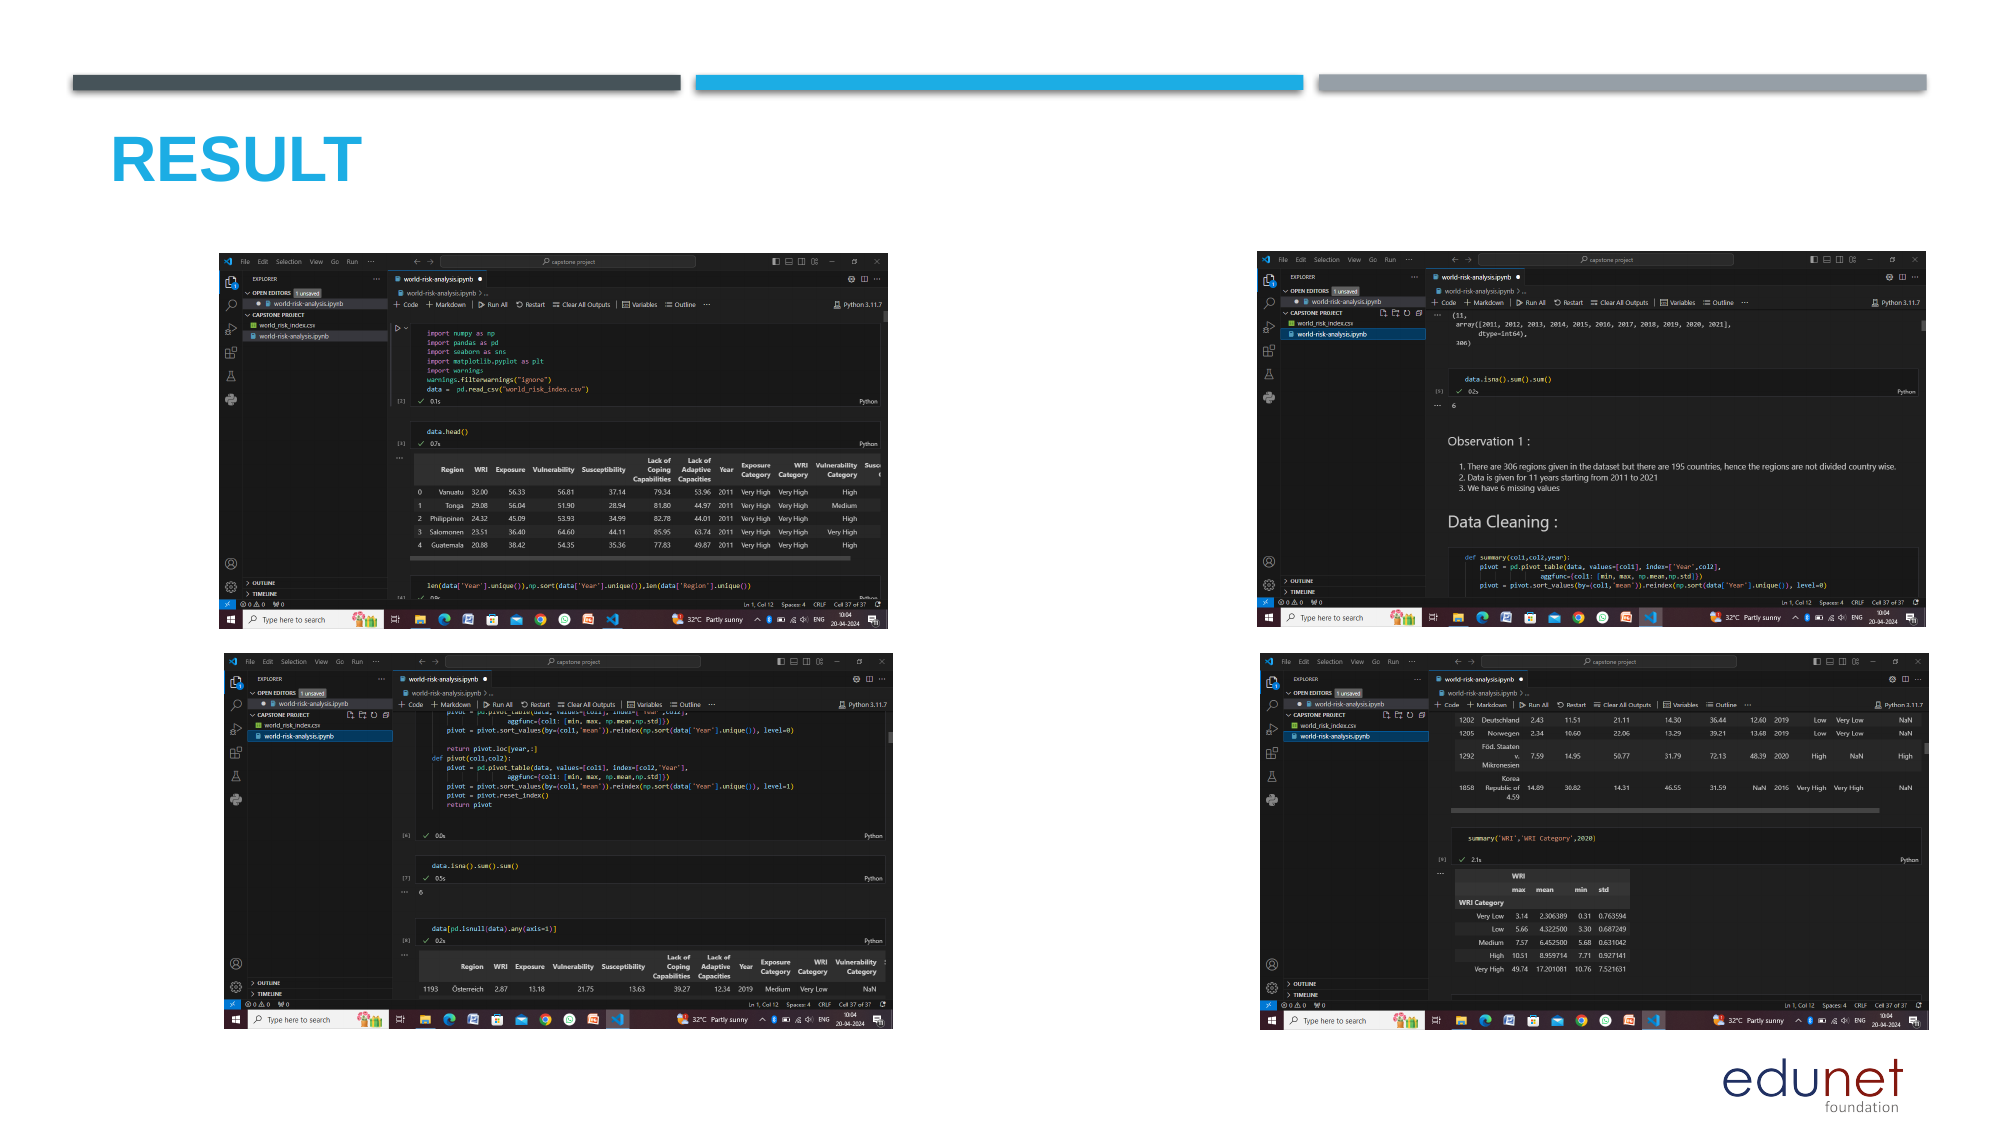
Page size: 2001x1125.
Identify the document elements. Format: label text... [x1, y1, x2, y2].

title Result [95, 115, 1905, 203]
picture [218, 252, 888, 630]
picture [1719, 1056, 1905, 1116]
picture [224, 652, 894, 1030]
picture [1260, 653, 1930, 1030]
picture [1256, 250, 1926, 628]
